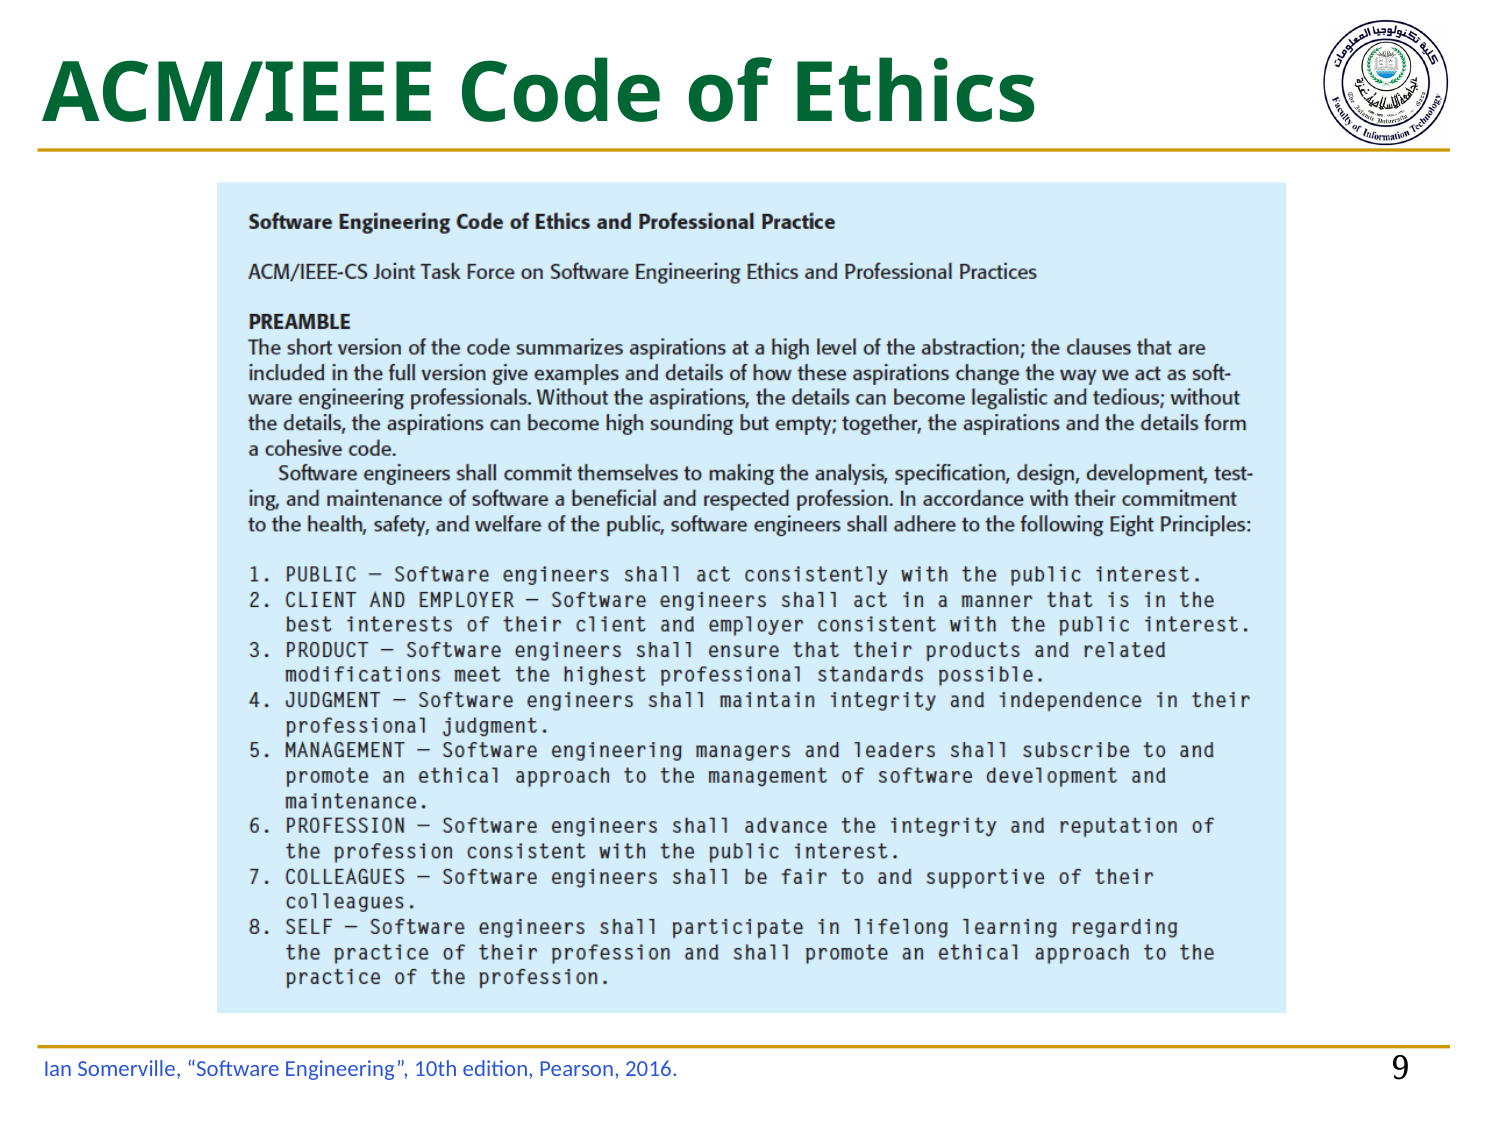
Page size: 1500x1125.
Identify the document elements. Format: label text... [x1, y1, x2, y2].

picture [1321, 18, 1450, 30]
title ACM/IEEE Code of Ethics [26, 30, 1461, 207]
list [201, 179, 1286, 1019]
slide_number 9 [1074, 1023, 1426, 1100]
text_box Ian Somerville, “Software Engineering”, 10th edition, Pearson, 2016. [28, 1046, 779, 1089]
